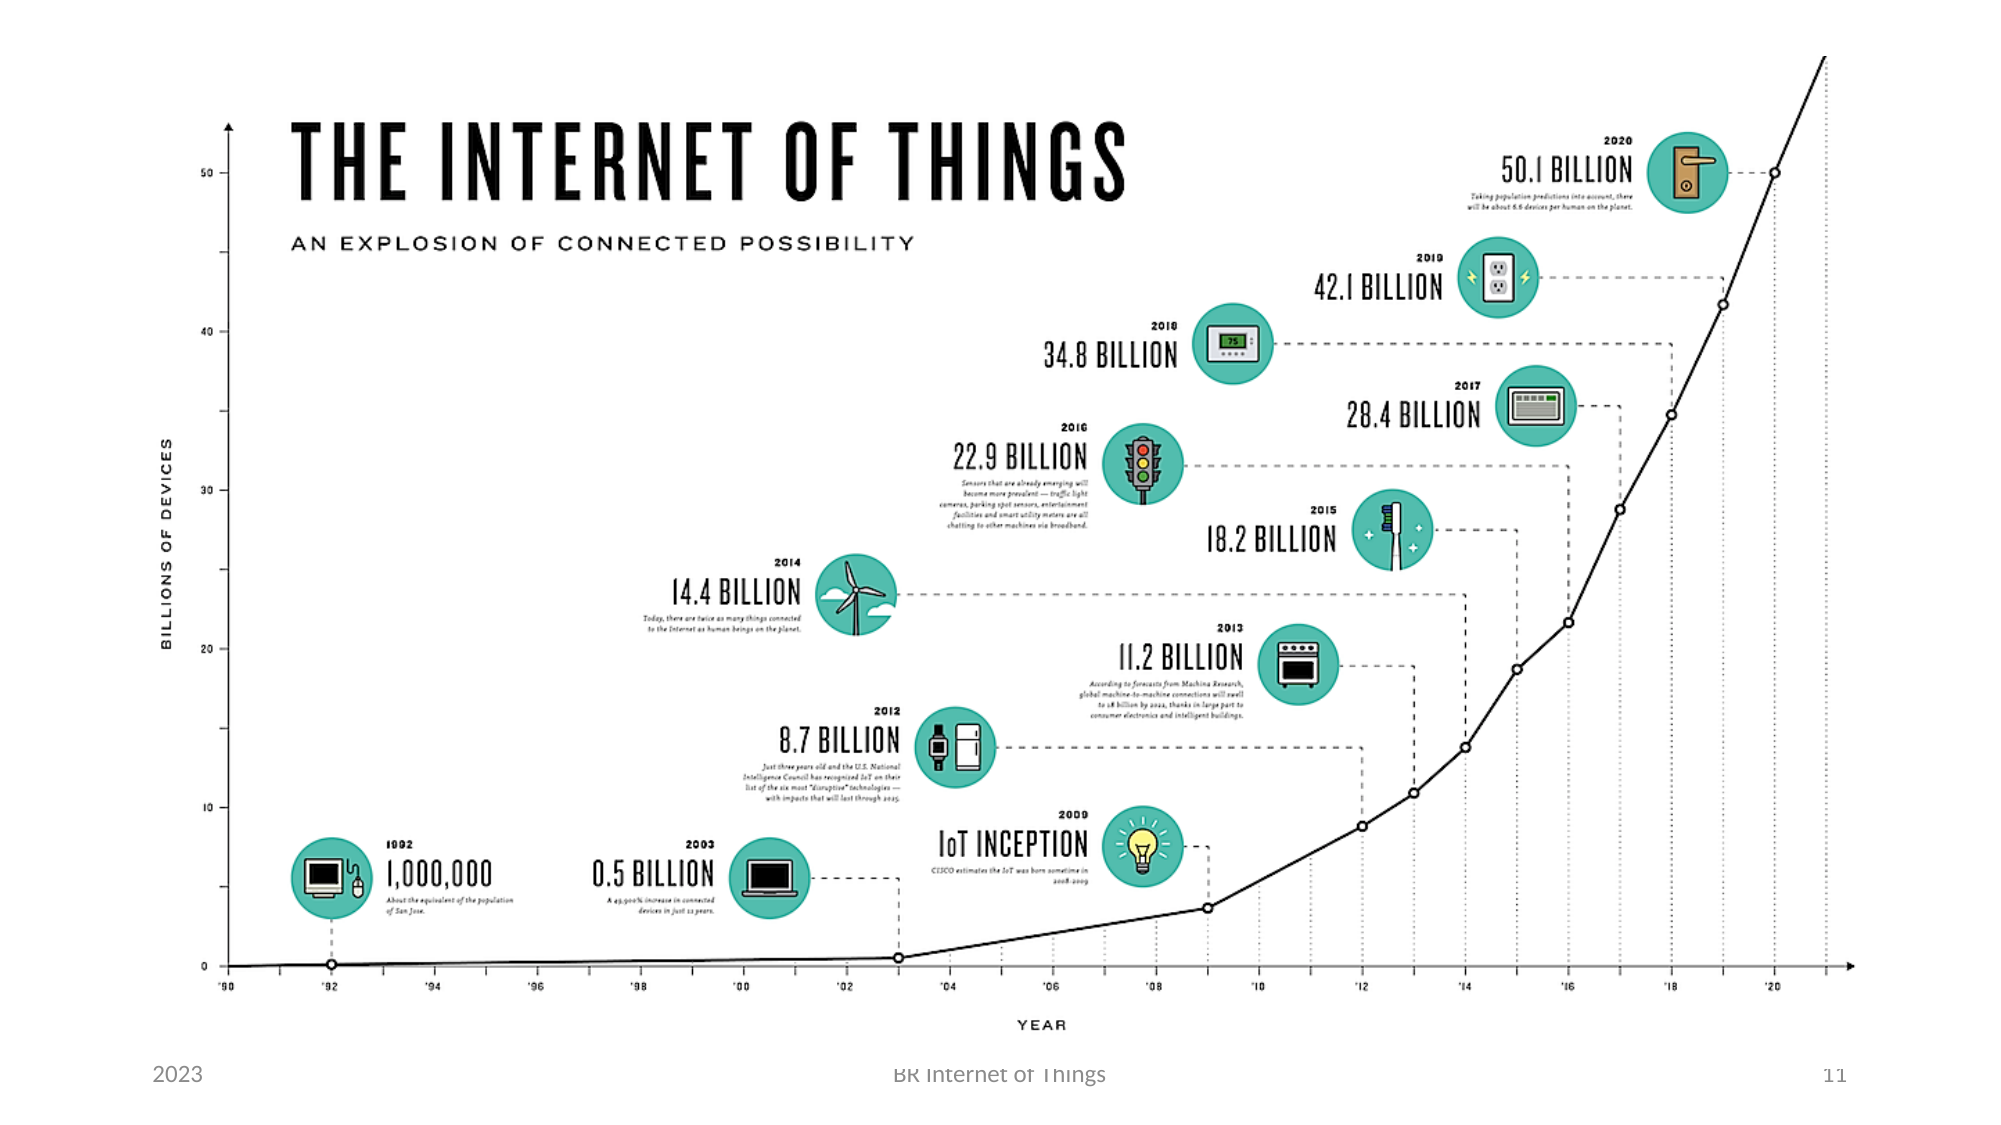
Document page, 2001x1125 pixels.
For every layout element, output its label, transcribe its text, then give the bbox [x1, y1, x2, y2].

footer BR Internet of Things [662, 1069, 1338, 1103]
slide_number 11 [1412, 1069, 1863, 1103]
slide_number 2023 [137, 1069, 588, 1103]
picture [124, 56, 1925, 1069]
